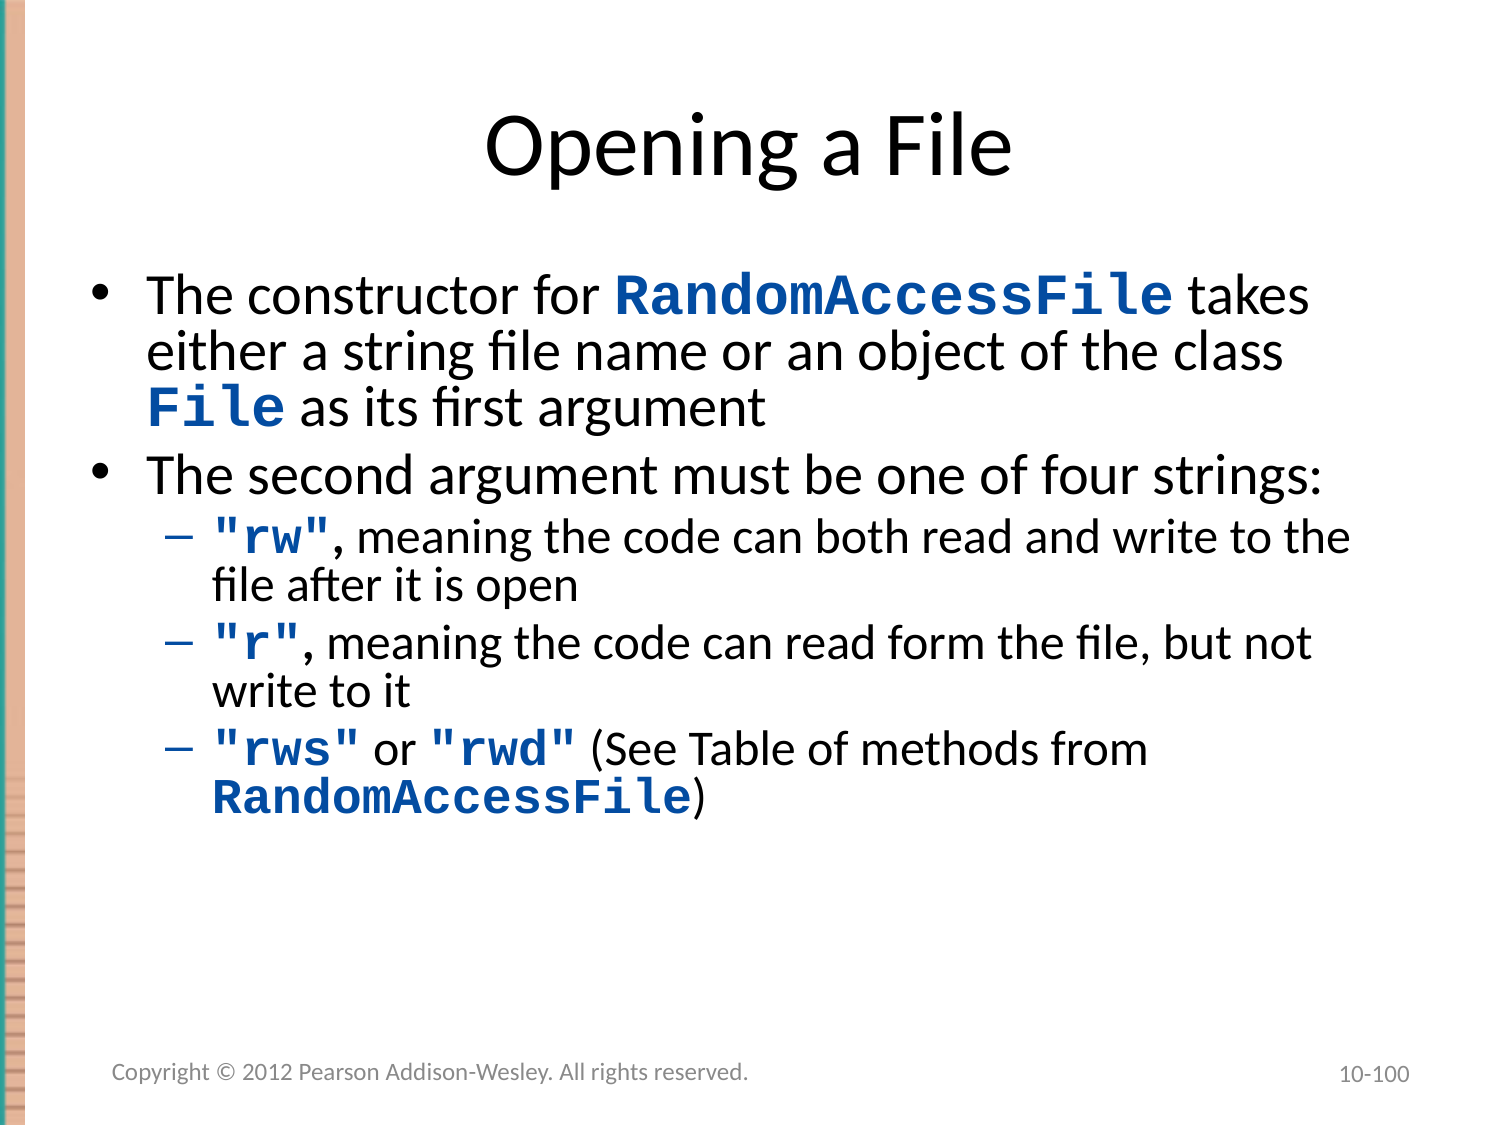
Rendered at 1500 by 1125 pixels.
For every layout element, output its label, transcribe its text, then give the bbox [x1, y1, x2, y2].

footer Copyright © 2012 Pearson Addison-Wesley. All rights reserved. [75, 1040, 788, 1100]
title Opening a File [74, 44, 1426, 233]
slide_number 10-100 [1074, 1042, 1425, 1103]
list The constructor for RandomAccessFile takes either a string file name or an object of the class File as its first argument The second argument must be one of four strings: "rw", meaning the code can both read and write to the file after it is open "r", meaning the code can read form the file, but not write to it "rws" or "rwd" (See Table of methods from RandomAccessFile) [74, 262, 1426, 1006]
picture [0, 0, 25, 1125]
